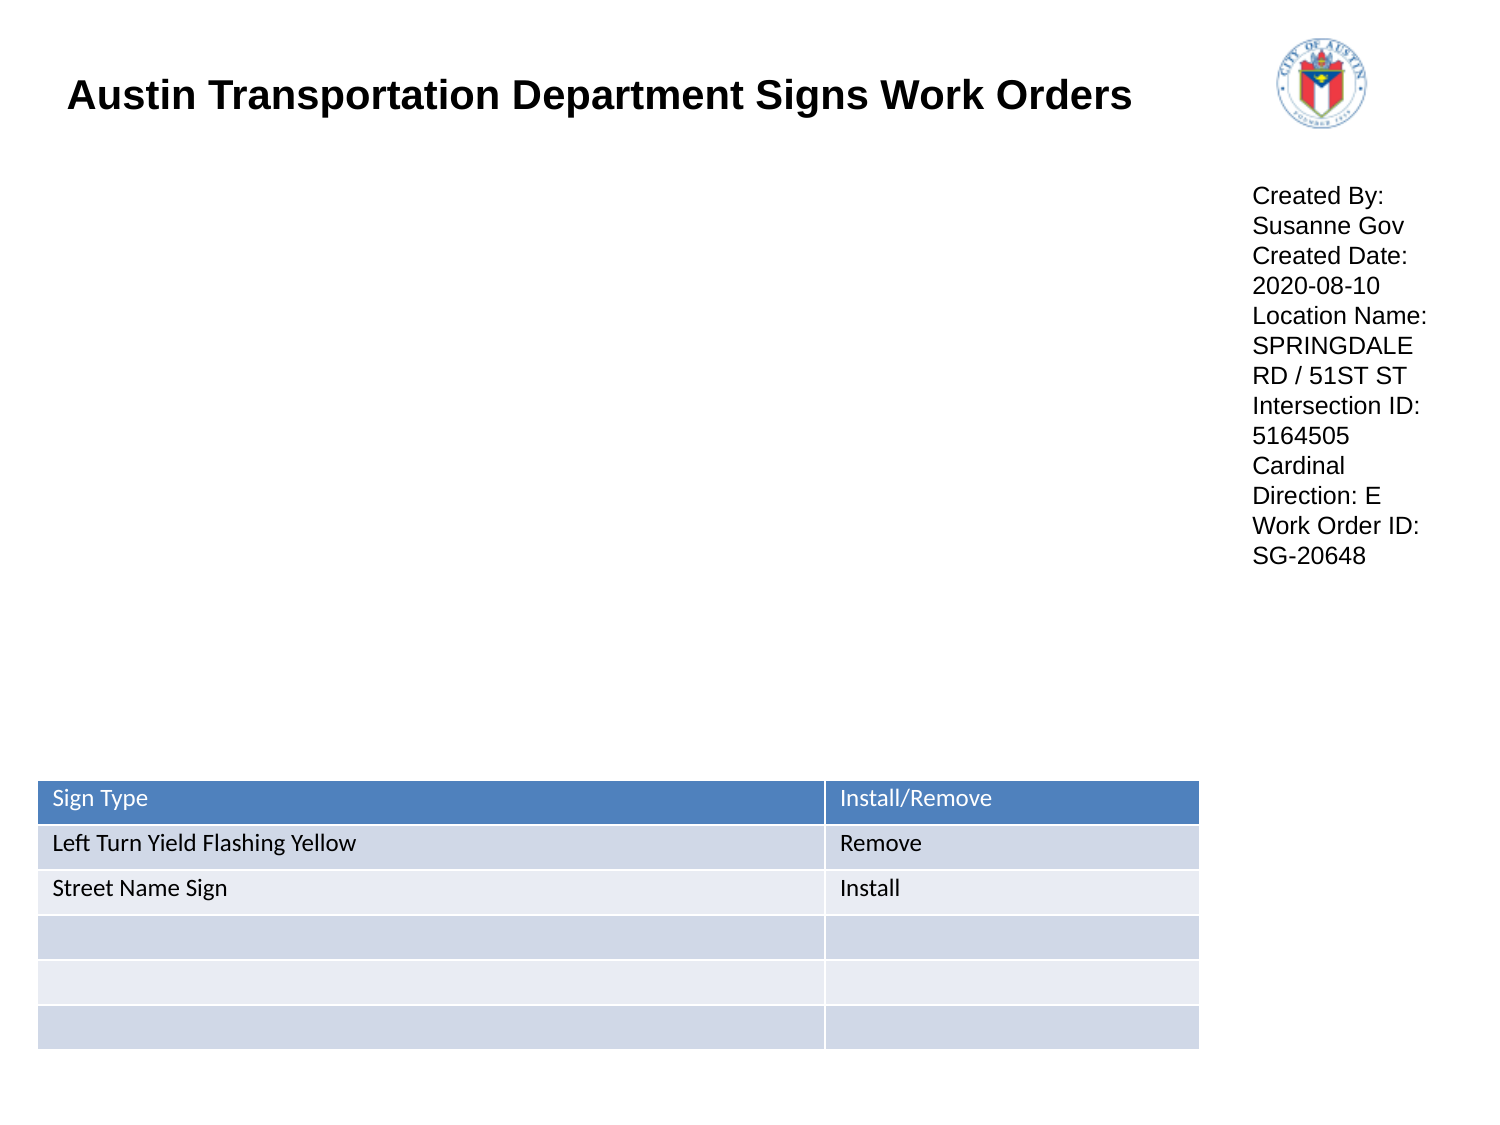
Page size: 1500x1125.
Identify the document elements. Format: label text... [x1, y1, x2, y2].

table_header Install/Remove [826, 781, 1199, 824]
table_cell [38, 1006, 824, 1049]
table_cell Left Turn Yield Flashing Yellow [38, 826, 824, 869]
table_cell [826, 961, 1199, 1004]
table_header Sign Type [38, 781, 824, 824]
table_cell Remove [826, 826, 1199, 869]
table_cell [38, 961, 824, 1004]
text_box Austin Transportation Department Signs Work Orders [51, 60, 1149, 125]
table_cell [826, 1006, 1199, 1049]
picture [1274, 37, 1369, 132]
table_cell [826, 916, 1199, 959]
table_cell Street Name Sign [38, 871, 824, 914]
text_box Created By: Susanne Gov Created Date: 2020-08-10 Location Name: SPRINGDALE RD / 51ST ST Intersection ID: 5164505 Cardinal Direction: E Work Order ID: SG-20648 [1237, 172, 1463, 577]
table_cell Install [826, 871, 1199, 914]
table_cell [38, 916, 824, 959]
